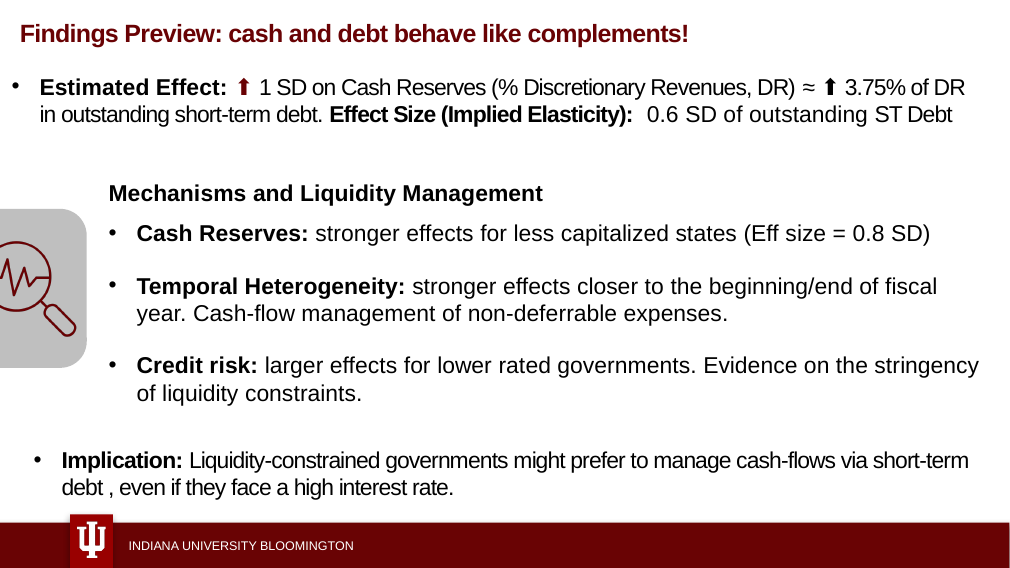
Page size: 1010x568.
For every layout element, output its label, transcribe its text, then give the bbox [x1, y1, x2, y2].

text_box Findings Preview: cash and debt behave like complements! [3, 9, 997, 55]
text_box Mechanisms and Liquidity Management Cash Reserves: stronger effects for less capitalized states (Eff size = 0.8 SD) Temporal Heterogeneity: stronger effects closer to the beginning/end of fiscal year. Cash-flow management of non-deferrable expenses. Credit risk: larger effects for lower rated governments. Evidence on the stringency of liquidity constraints. [93, 171, 996, 414]
text_box [0, 353, 87, 370]
picture [0, 230, 87, 347]
text_box Implication: Liquidity-constrained governments might prefer to manage cash-flows via short-term debt , even if they face a high interest rate. [18, 438, 991, 508]
text_box [0, 206, 89, 231]
text_box Estimated Effect: ⬆️ 1 SD on Cash Reserves (% Discretionary Revenues, DR) ≈ ⬆️ 3.75% of DR in outstanding short-term debt. Effect Size (Implied Elasticity): 0.6 SD of outstanding ST Debt [0, 65, 990, 135]
